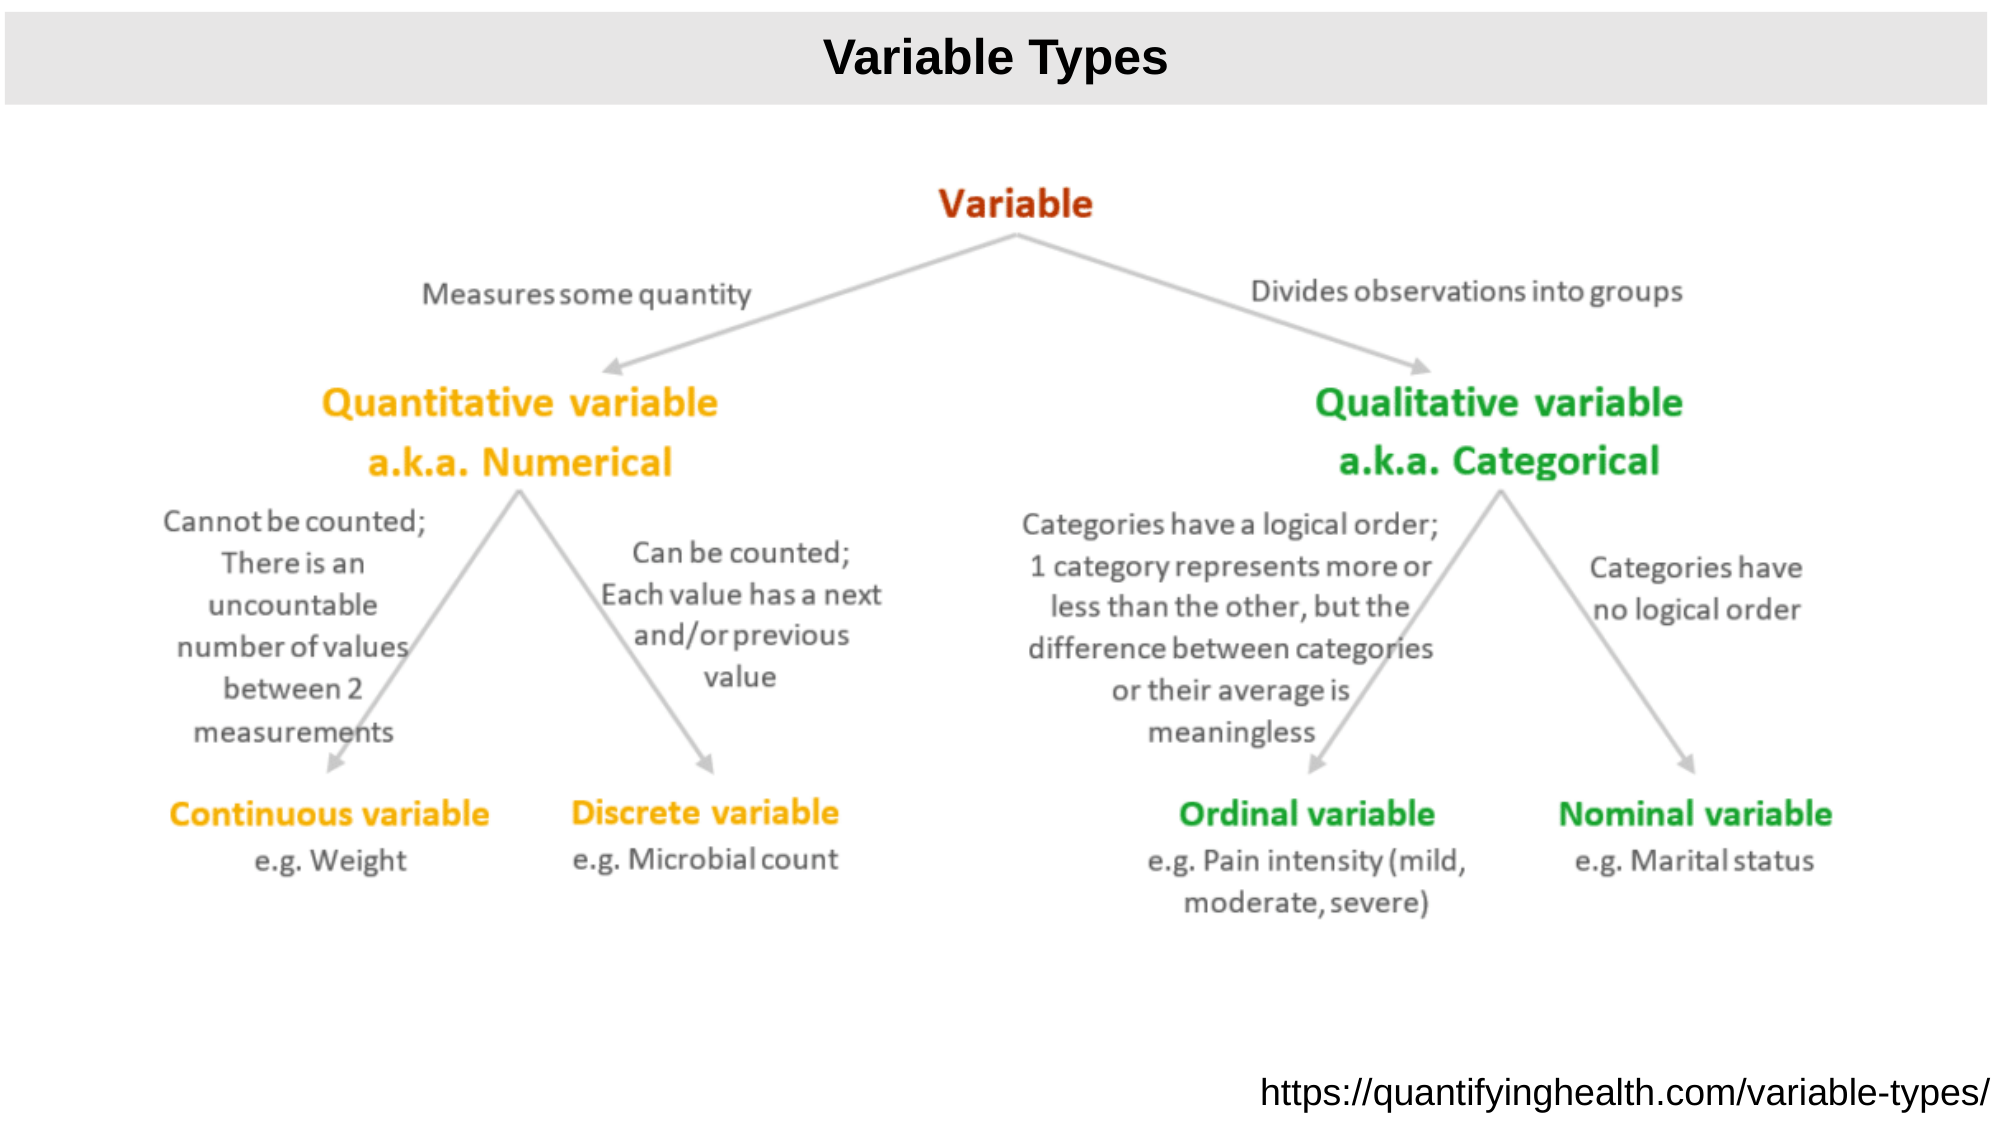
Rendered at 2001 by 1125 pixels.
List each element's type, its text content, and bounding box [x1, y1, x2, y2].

text_box Variable Types [4, 11, 1988, 105]
text_box https://quantifyinghealth.com/variable-types/ [864, 1060, 2000, 1121]
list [156, 152, 1844, 992]
